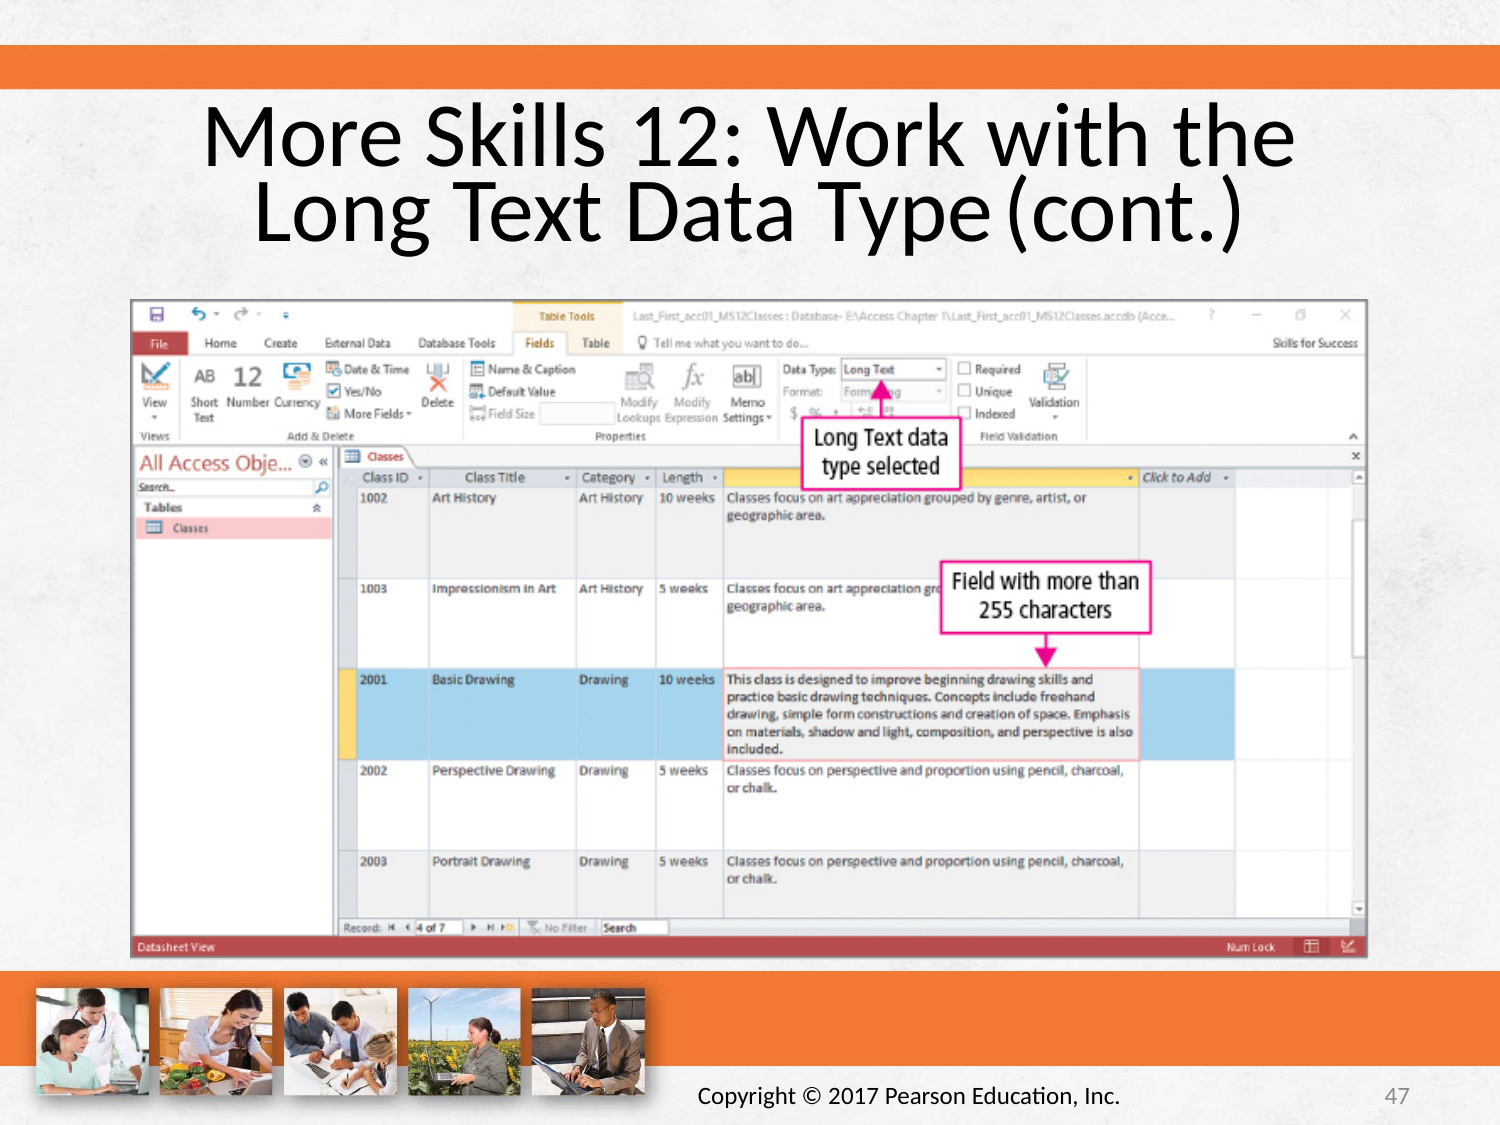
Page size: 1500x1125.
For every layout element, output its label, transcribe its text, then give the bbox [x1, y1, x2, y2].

slide_number 47 [1074, 1065, 1425, 1125]
footer Copyright © 2017 Pearson Education, Inc. [650, 1065, 1074, 1125]
picture [0, 0, 1500, 1125]
title More Skills 12: Work with the Long Text Data Type (cont.) [99, 94, 1401, 276]
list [130, 299, 1370, 961]
